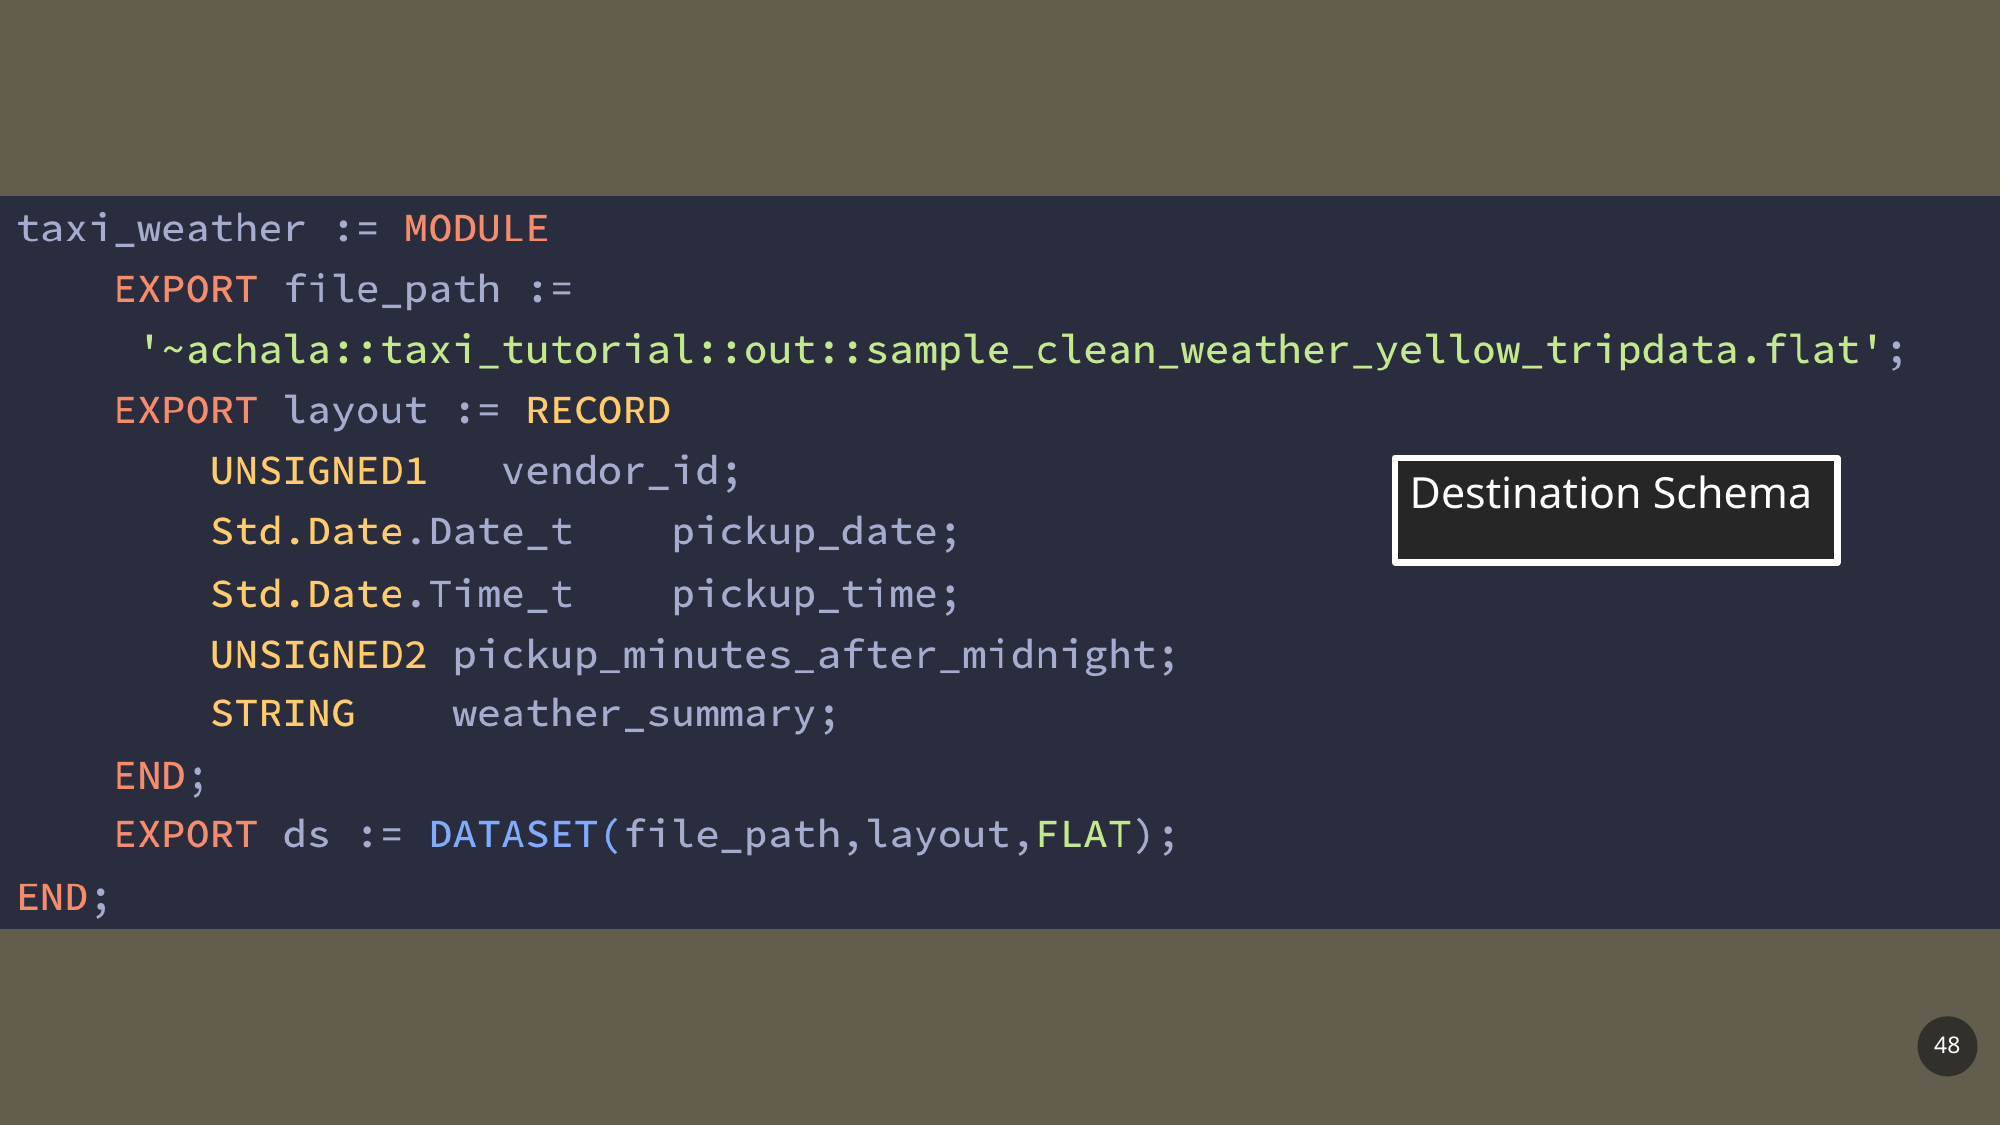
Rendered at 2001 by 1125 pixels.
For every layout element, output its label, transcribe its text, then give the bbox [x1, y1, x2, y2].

picture [0, 196, 2000, 929]
slide_number 48 [1917, 1016, 1978, 1077]
